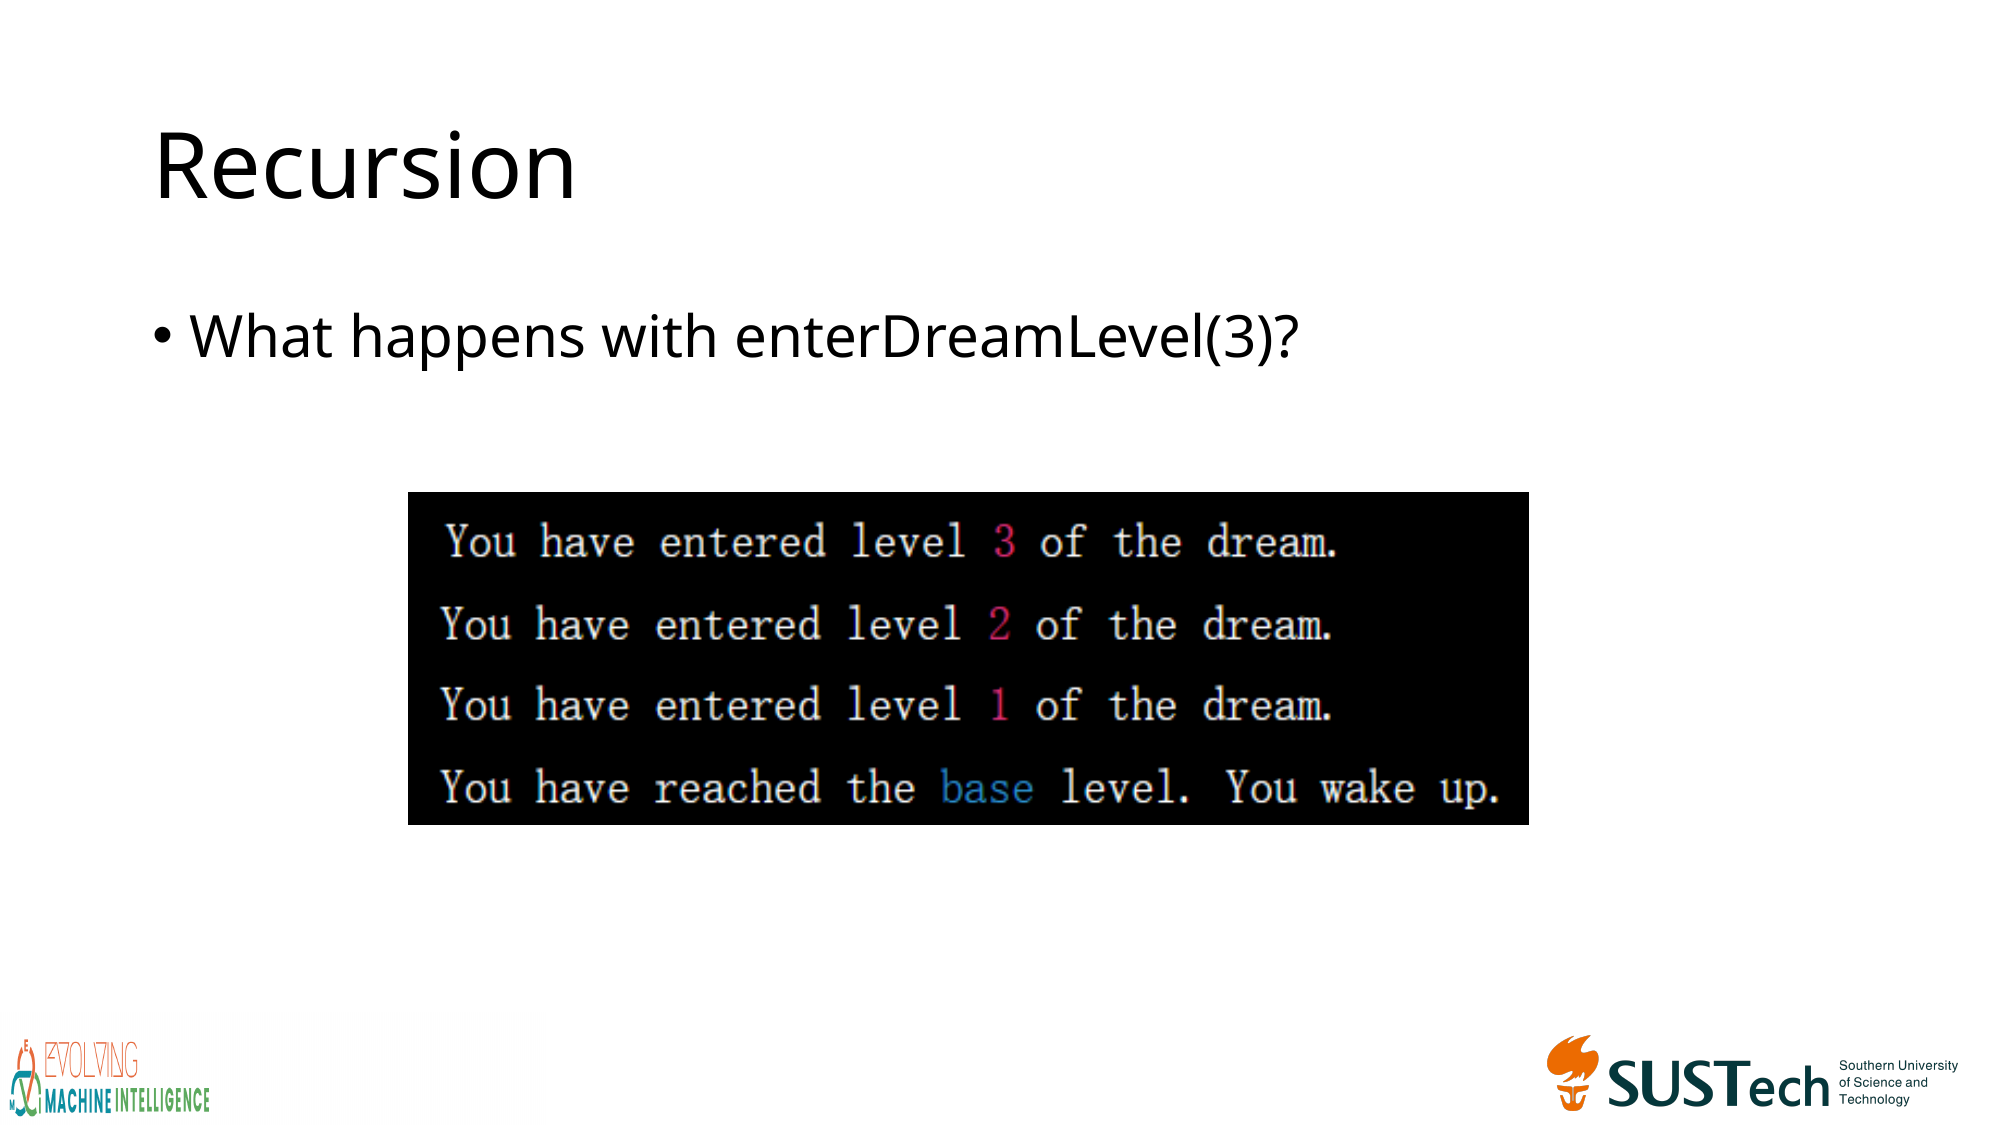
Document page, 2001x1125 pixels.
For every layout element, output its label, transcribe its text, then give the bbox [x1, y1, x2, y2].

picture [0, 1012, 547, 1125]
list What happens with enterDreamLevel(3)? [137, 299, 1863, 1014]
picture [408, 492, 1529, 825]
picture [1547, 1035, 1958, 1111]
title Recursion [137, 59, 1863, 278]
